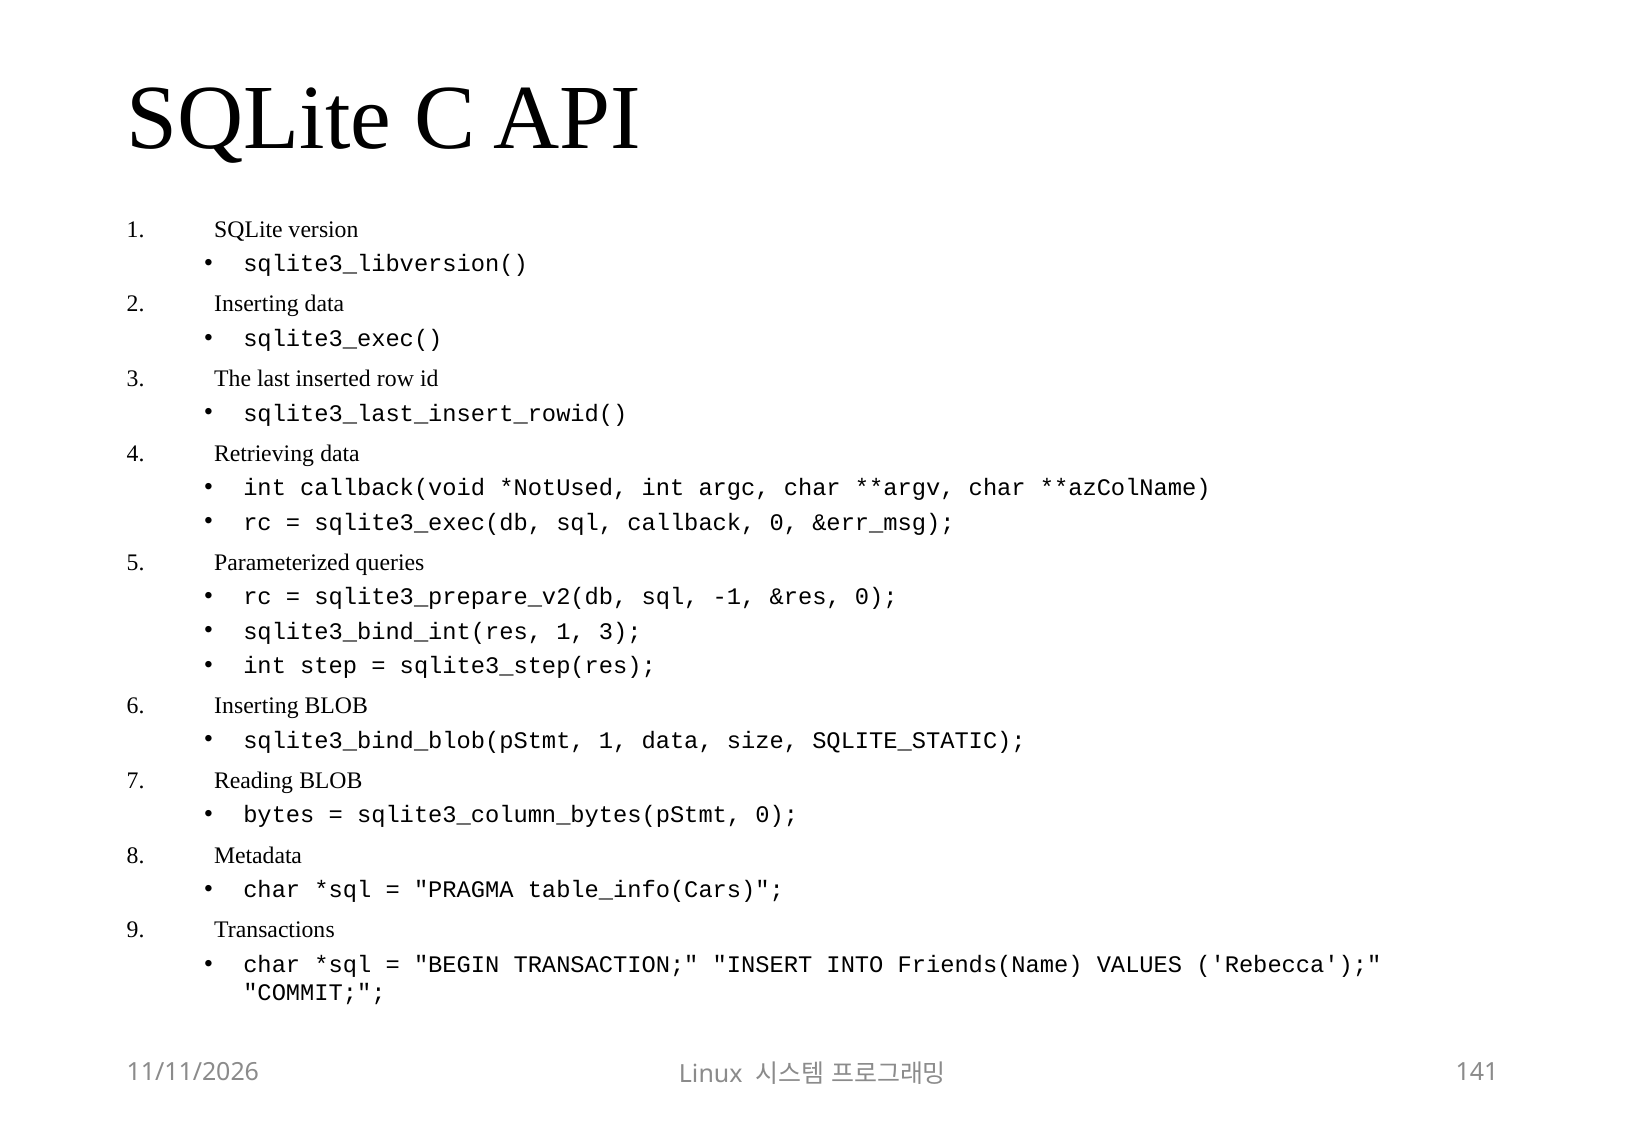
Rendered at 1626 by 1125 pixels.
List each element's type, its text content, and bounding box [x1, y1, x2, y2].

footer Linux 시스템 프로그래밍 [538, 1042, 1087, 1103]
slide_number 141 [1433, 1042, 1514, 1103]
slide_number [111, 1042, 303, 1103]
list SQLite version sqlite3_libversion() Inserting data sqlite3_exec() The last inserted row id sqlite3_last_insert_rowid() Retrieving data int callback(void *NotUsed, int argc, char **argv, char **azColName) rc = sqlite3_exec(db, sql, callback, 0, &err_msg); Parameterized queries rc = sqlite3_prepare_v2(db, sql, -1, &res, 0); sqlite3_bind_int(res, 1, 3); int step = sqlite3_step(res); Inserting BLOB sqlite3_bind_blob(pStmt, 1, data, size, SQLITE_STATIC); Reading BLOB bytes = sqlite3_column_bytes(pStmt, 0); Metadata char *sql = "PRAGMA table_info(Cars)"; Transactions char *sql = "BEGIN TRANSACTION;" "INSERT INTO Friends(Name) VALUES ('Rebecca');" "COMMIT;"; [111, 205, 1514, 1014]
title SQLite C API [111, 59, 1514, 179]
